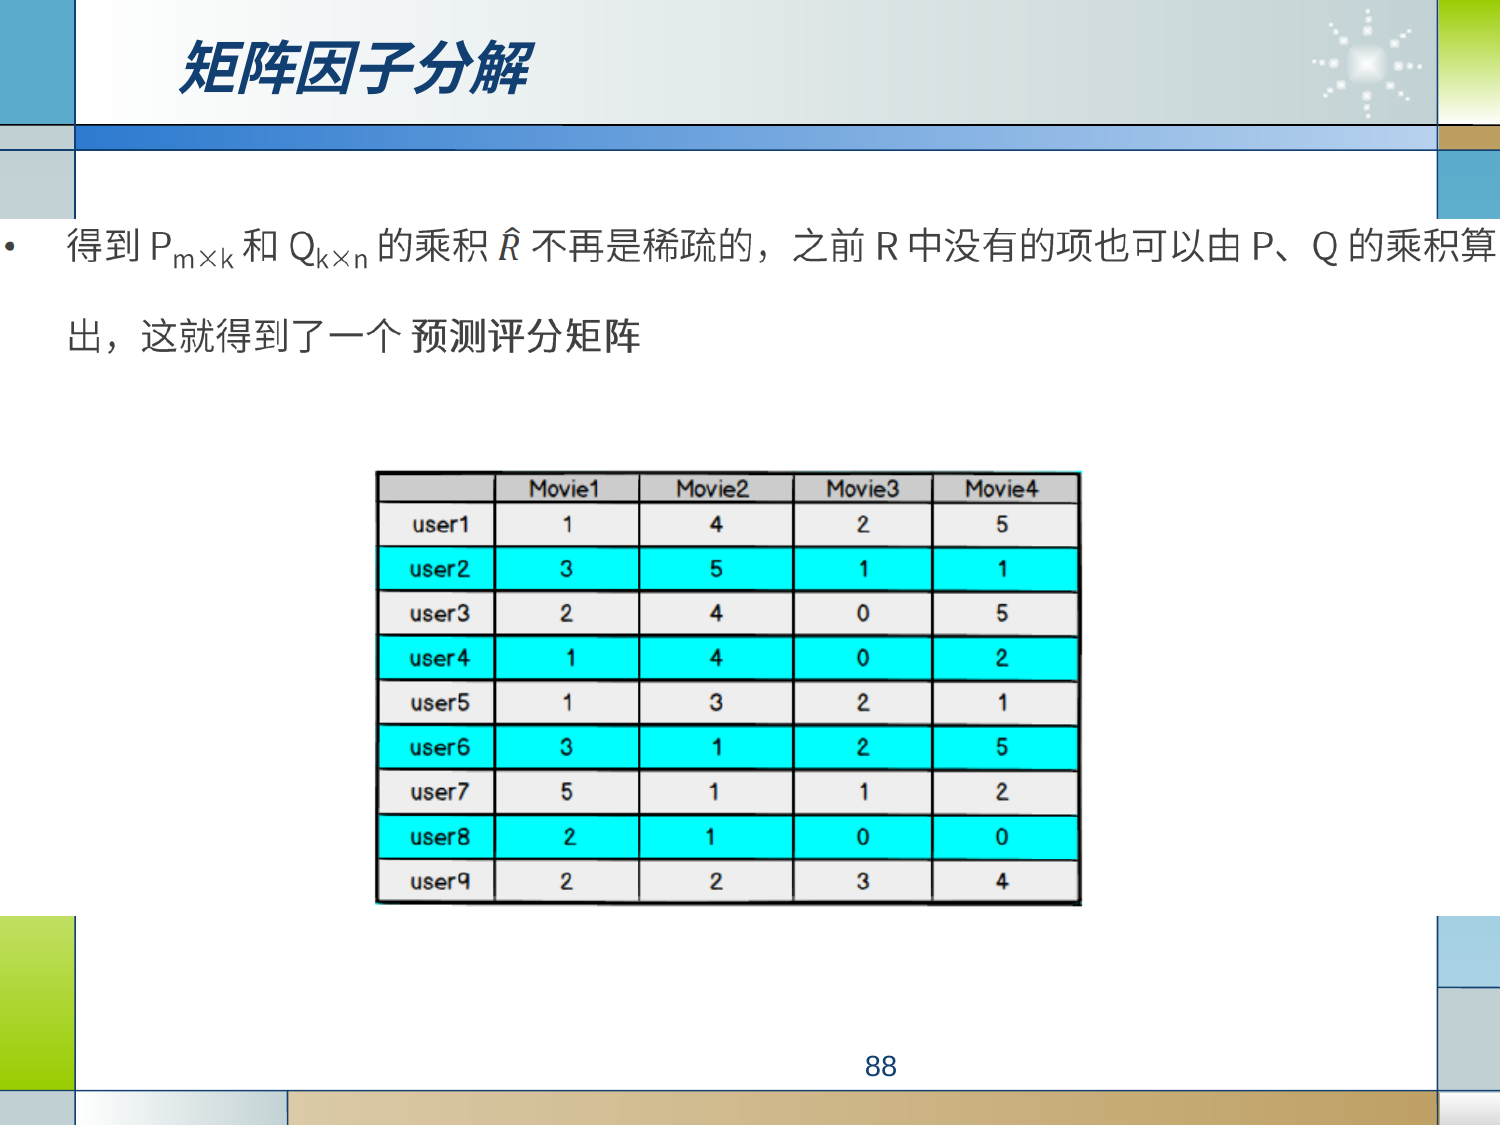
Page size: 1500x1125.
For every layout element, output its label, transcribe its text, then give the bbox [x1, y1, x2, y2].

slide_number 88 [562, 1039, 913, 1081]
picture [0, 218, 1500, 916]
title 矩阵因子分解 [162, 19, 1263, 113]
